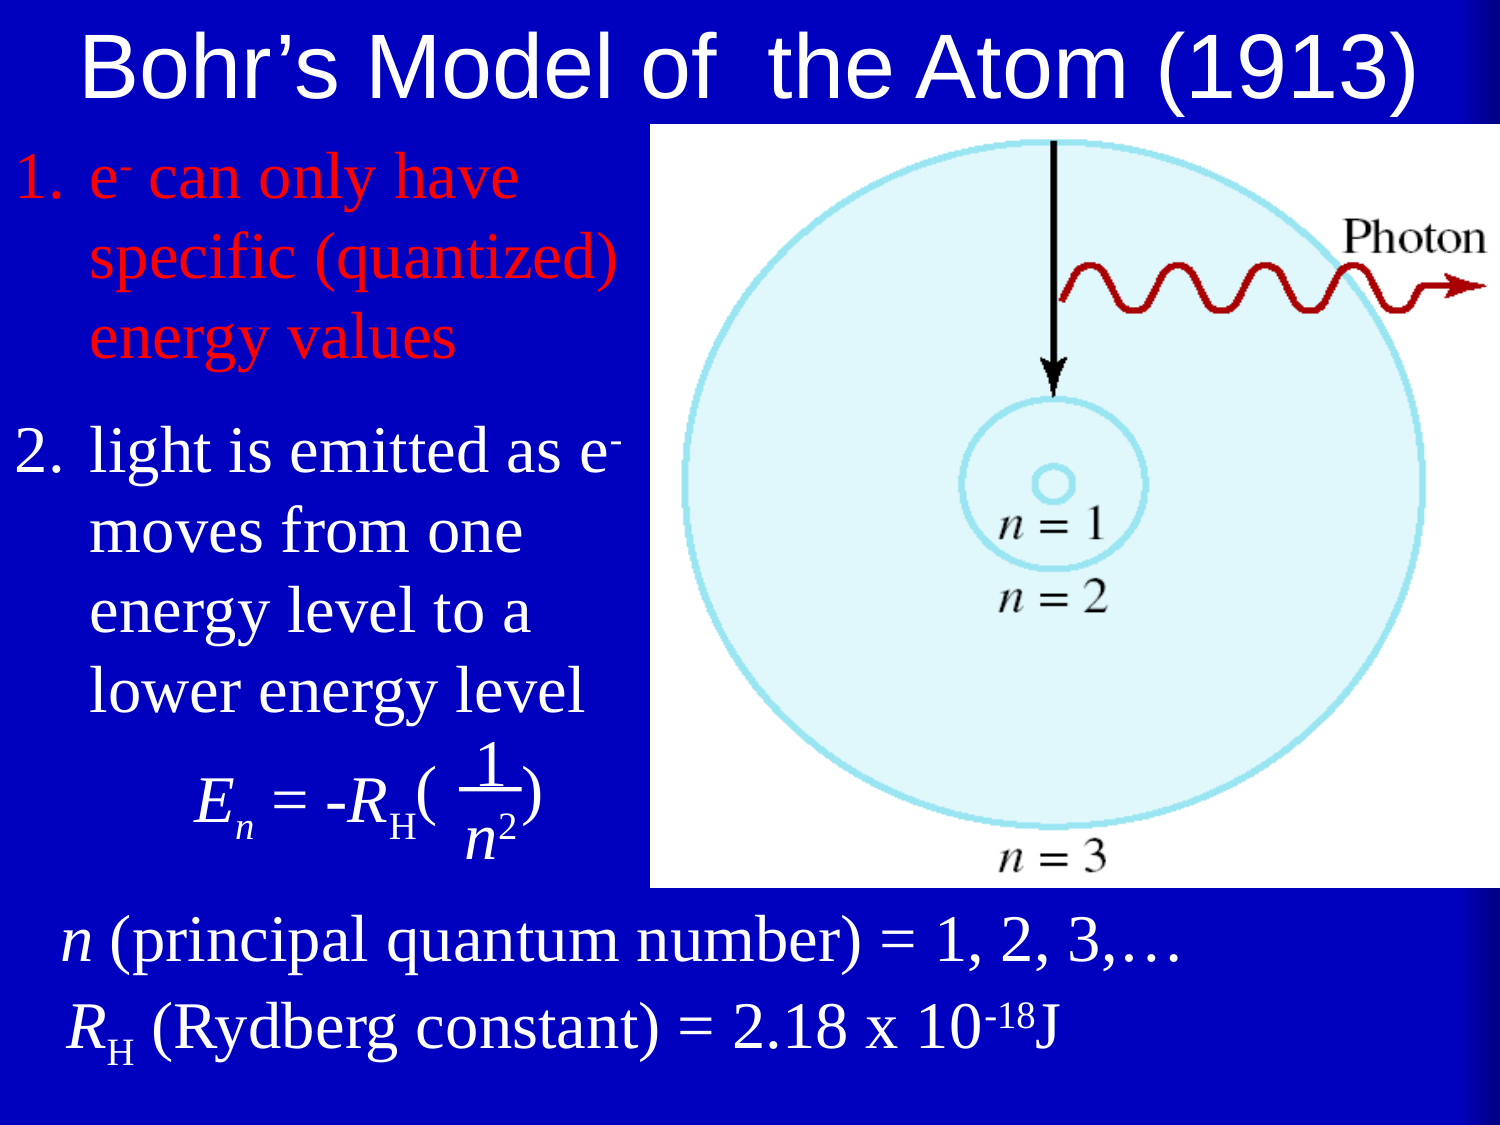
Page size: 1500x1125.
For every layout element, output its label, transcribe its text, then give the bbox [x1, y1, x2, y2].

text_box n (principal quantum number) = 1, 2, 3,… [45, 887, 1202, 983]
text_box Bohr’s Model of the Atom (1913) [0, 0, 1500, 125]
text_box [174, 712, 560, 882]
text_box e- can only have specific (quantized) energy values light is emitted as e- moves from one energy level to a lower energy level [0, 125, 647, 733]
text_box RH (Rydberg constant) = 2.18 x 10-18J [51, 975, 1077, 1081]
picture [649, 124, 1500, 888]
